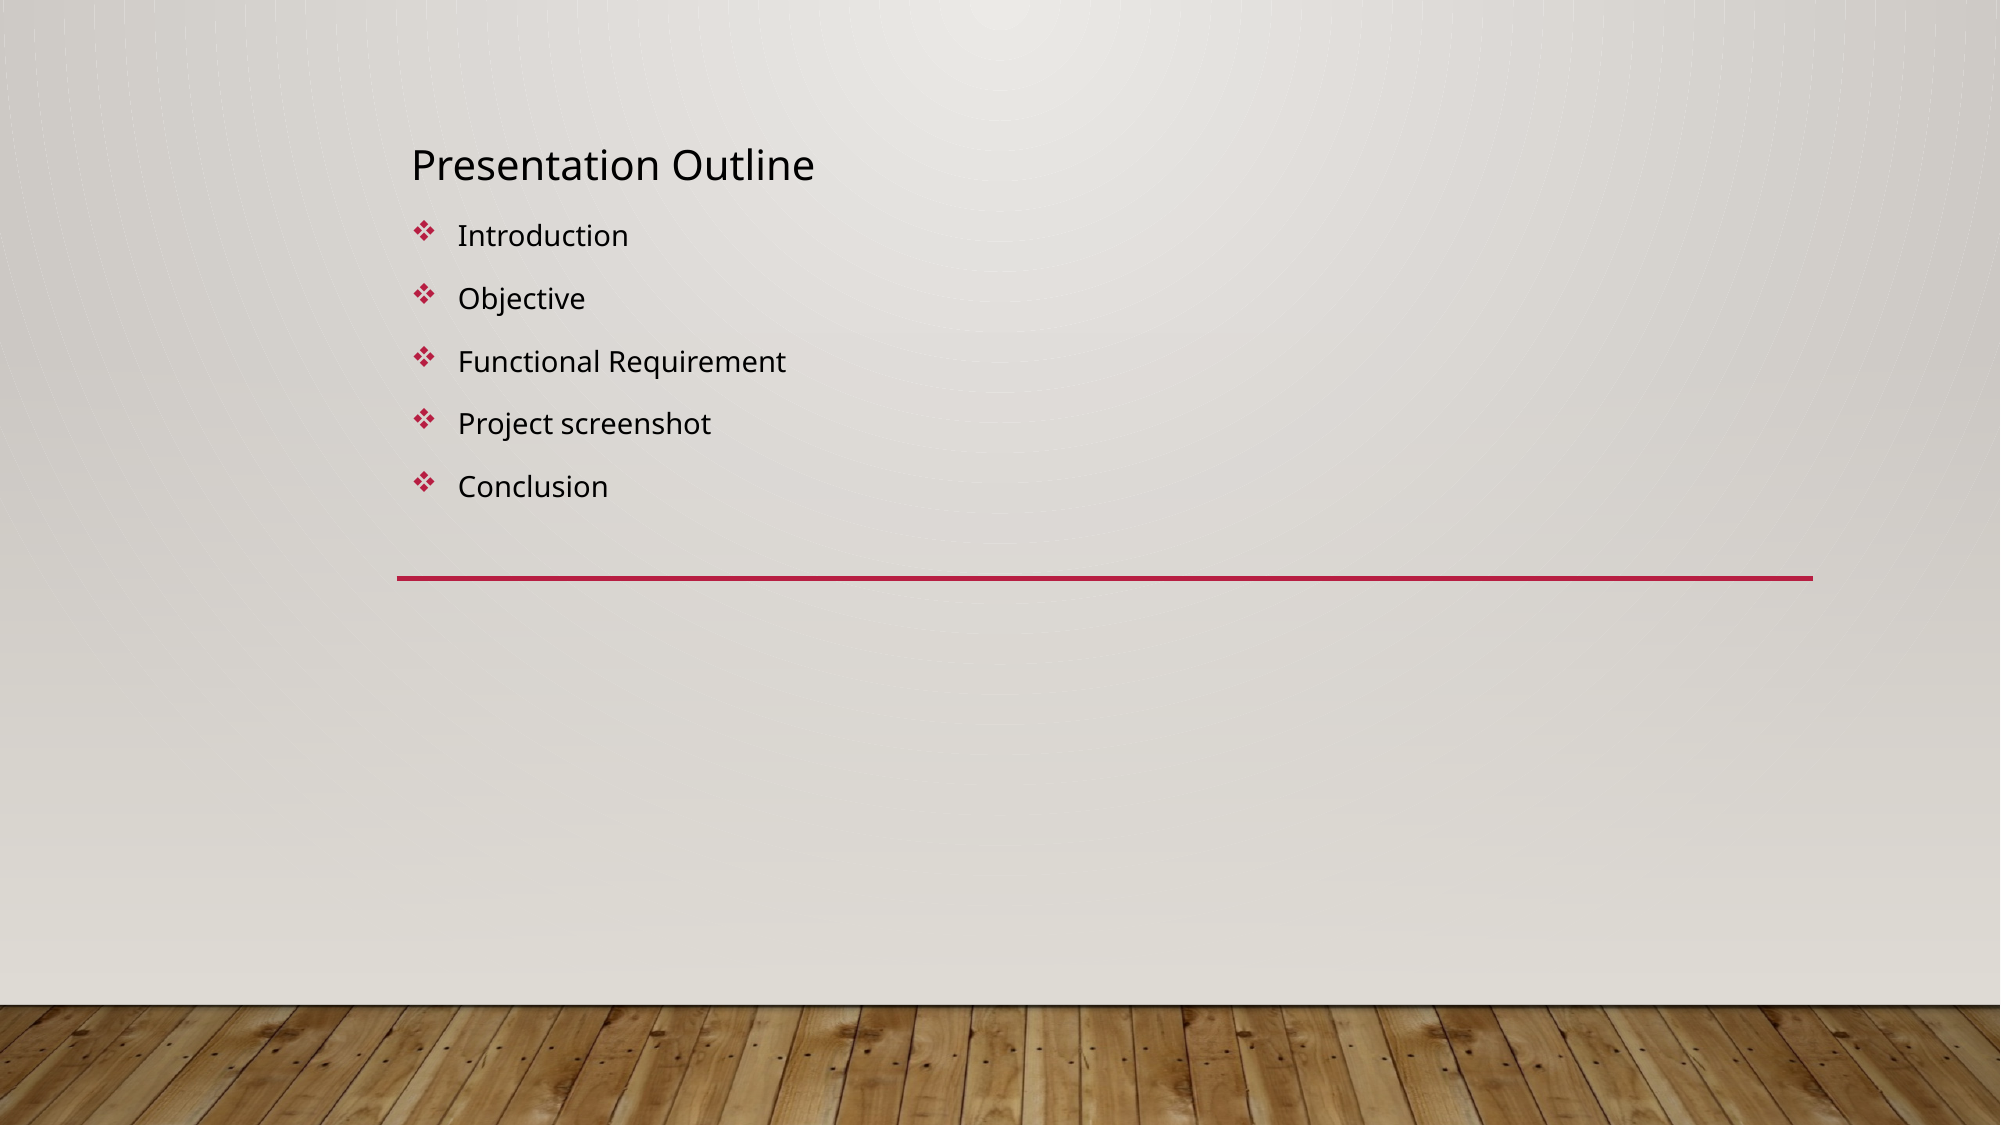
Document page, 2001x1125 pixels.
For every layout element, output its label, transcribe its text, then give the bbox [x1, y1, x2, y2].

subtitle Presentation Outline Introduction Objective Functional Requirement Project screenshot Conclusion [396, 114, 1813, 585]
picture [0, 1005, 2000, 1125]
